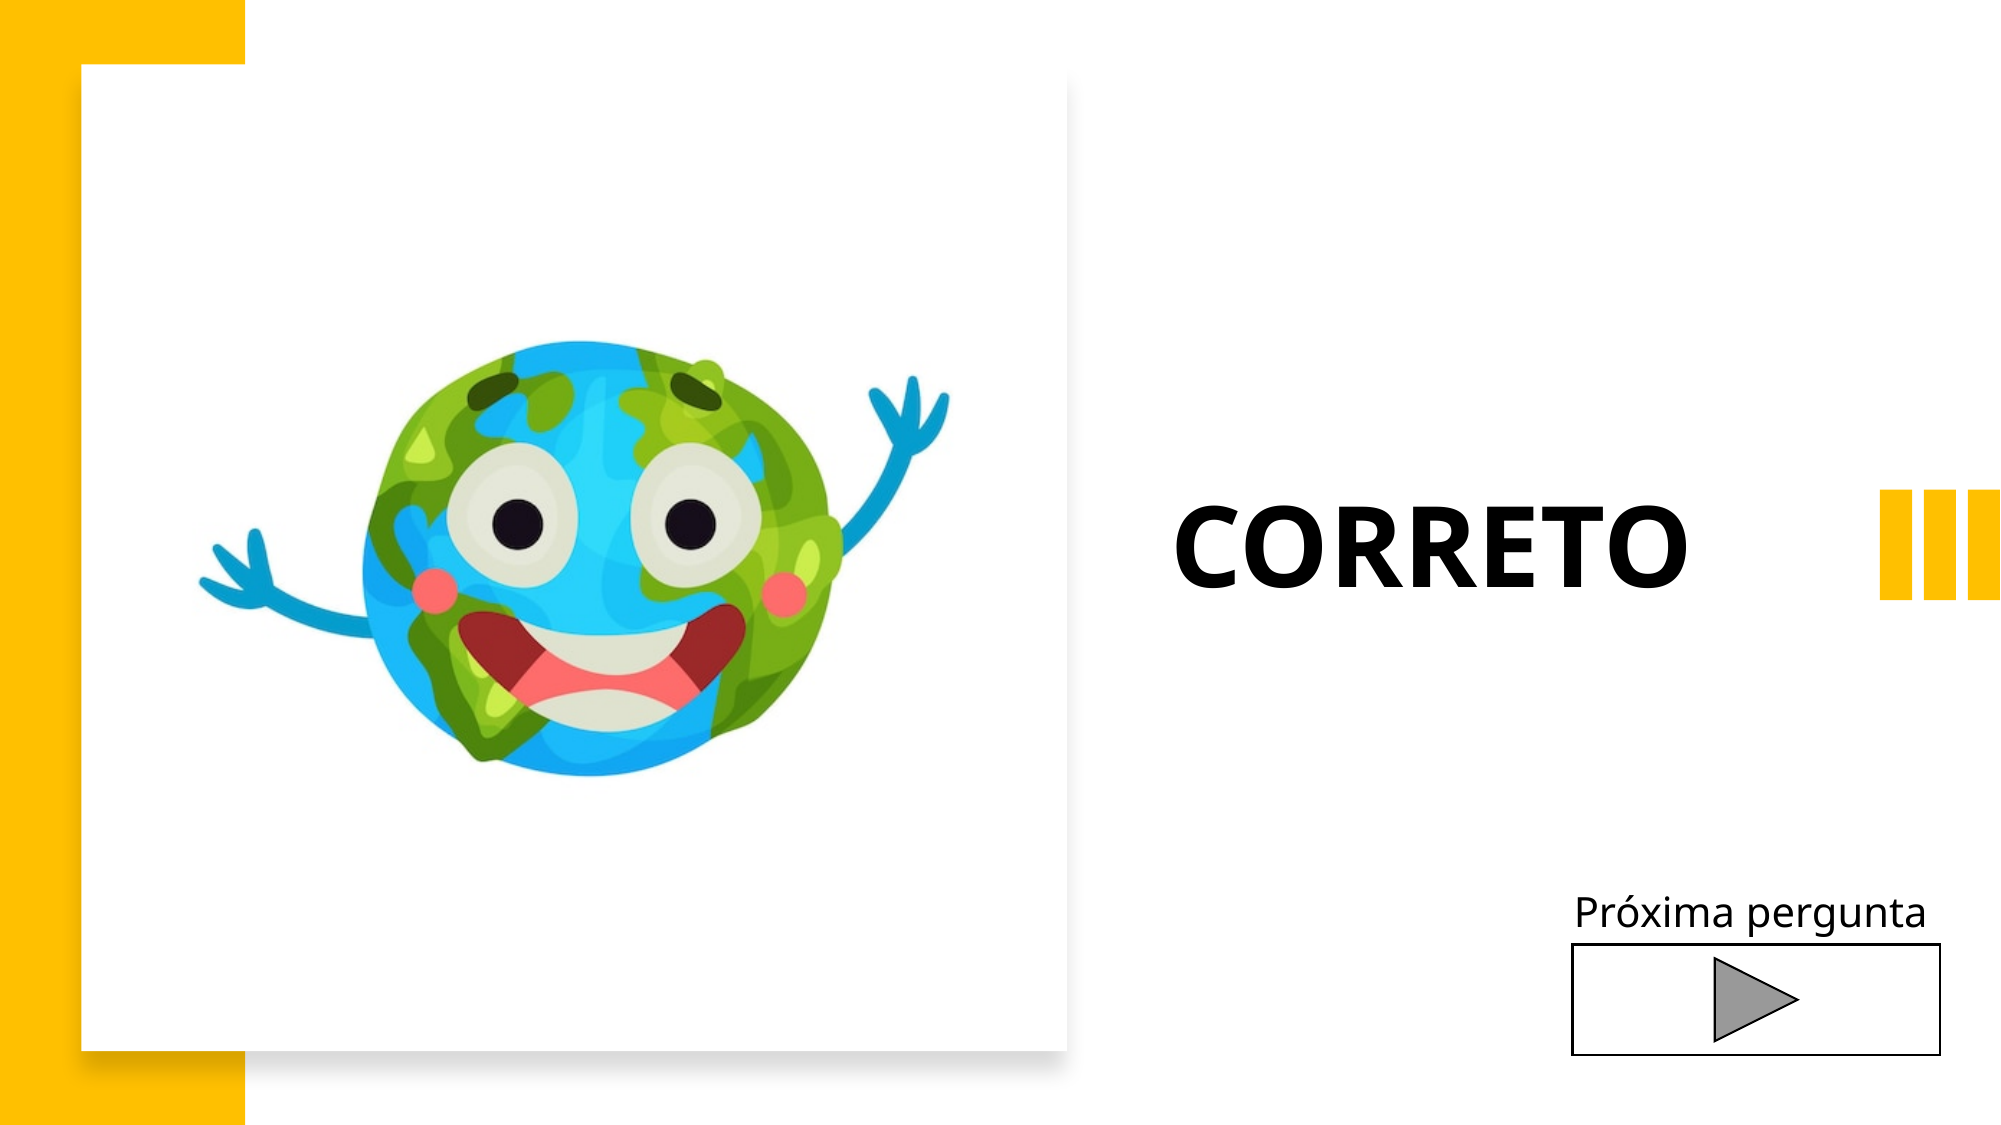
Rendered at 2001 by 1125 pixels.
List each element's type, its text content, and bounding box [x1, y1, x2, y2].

picture [124, 109, 1025, 1006]
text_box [1879, 489, 2000, 601]
text_box [80, 63, 1068, 1052]
text_box [246, 0, 2000, 1125]
text_box [1571, 944, 1941, 1056]
text_box [0, 0, 246, 1125]
text_box CORRETO [1155, 482, 1818, 875]
text_box Próxima pergunta [1558, 878, 2000, 944]
